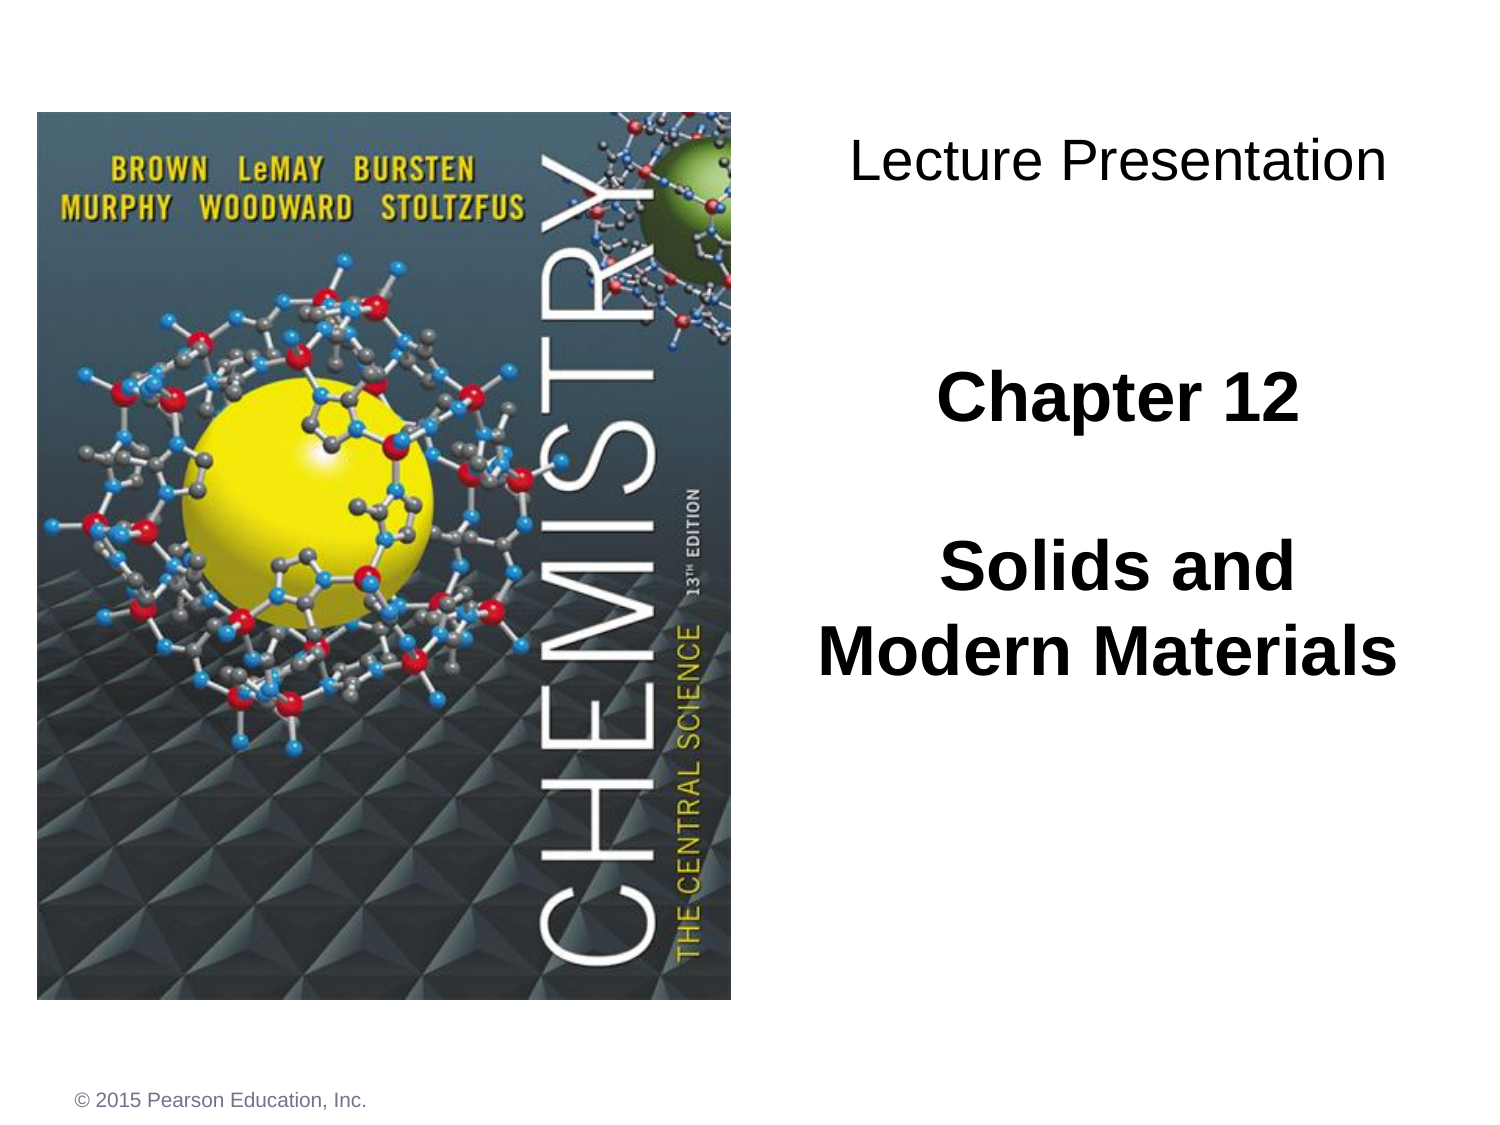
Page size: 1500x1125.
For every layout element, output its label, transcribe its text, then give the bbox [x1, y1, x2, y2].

picture [37, 112, 732, 1001]
text_box Chapter 12 Solids and Modern Materials [743, 275, 1494, 850]
text_box Lecture Presentation [737, 114, 1500, 200]
